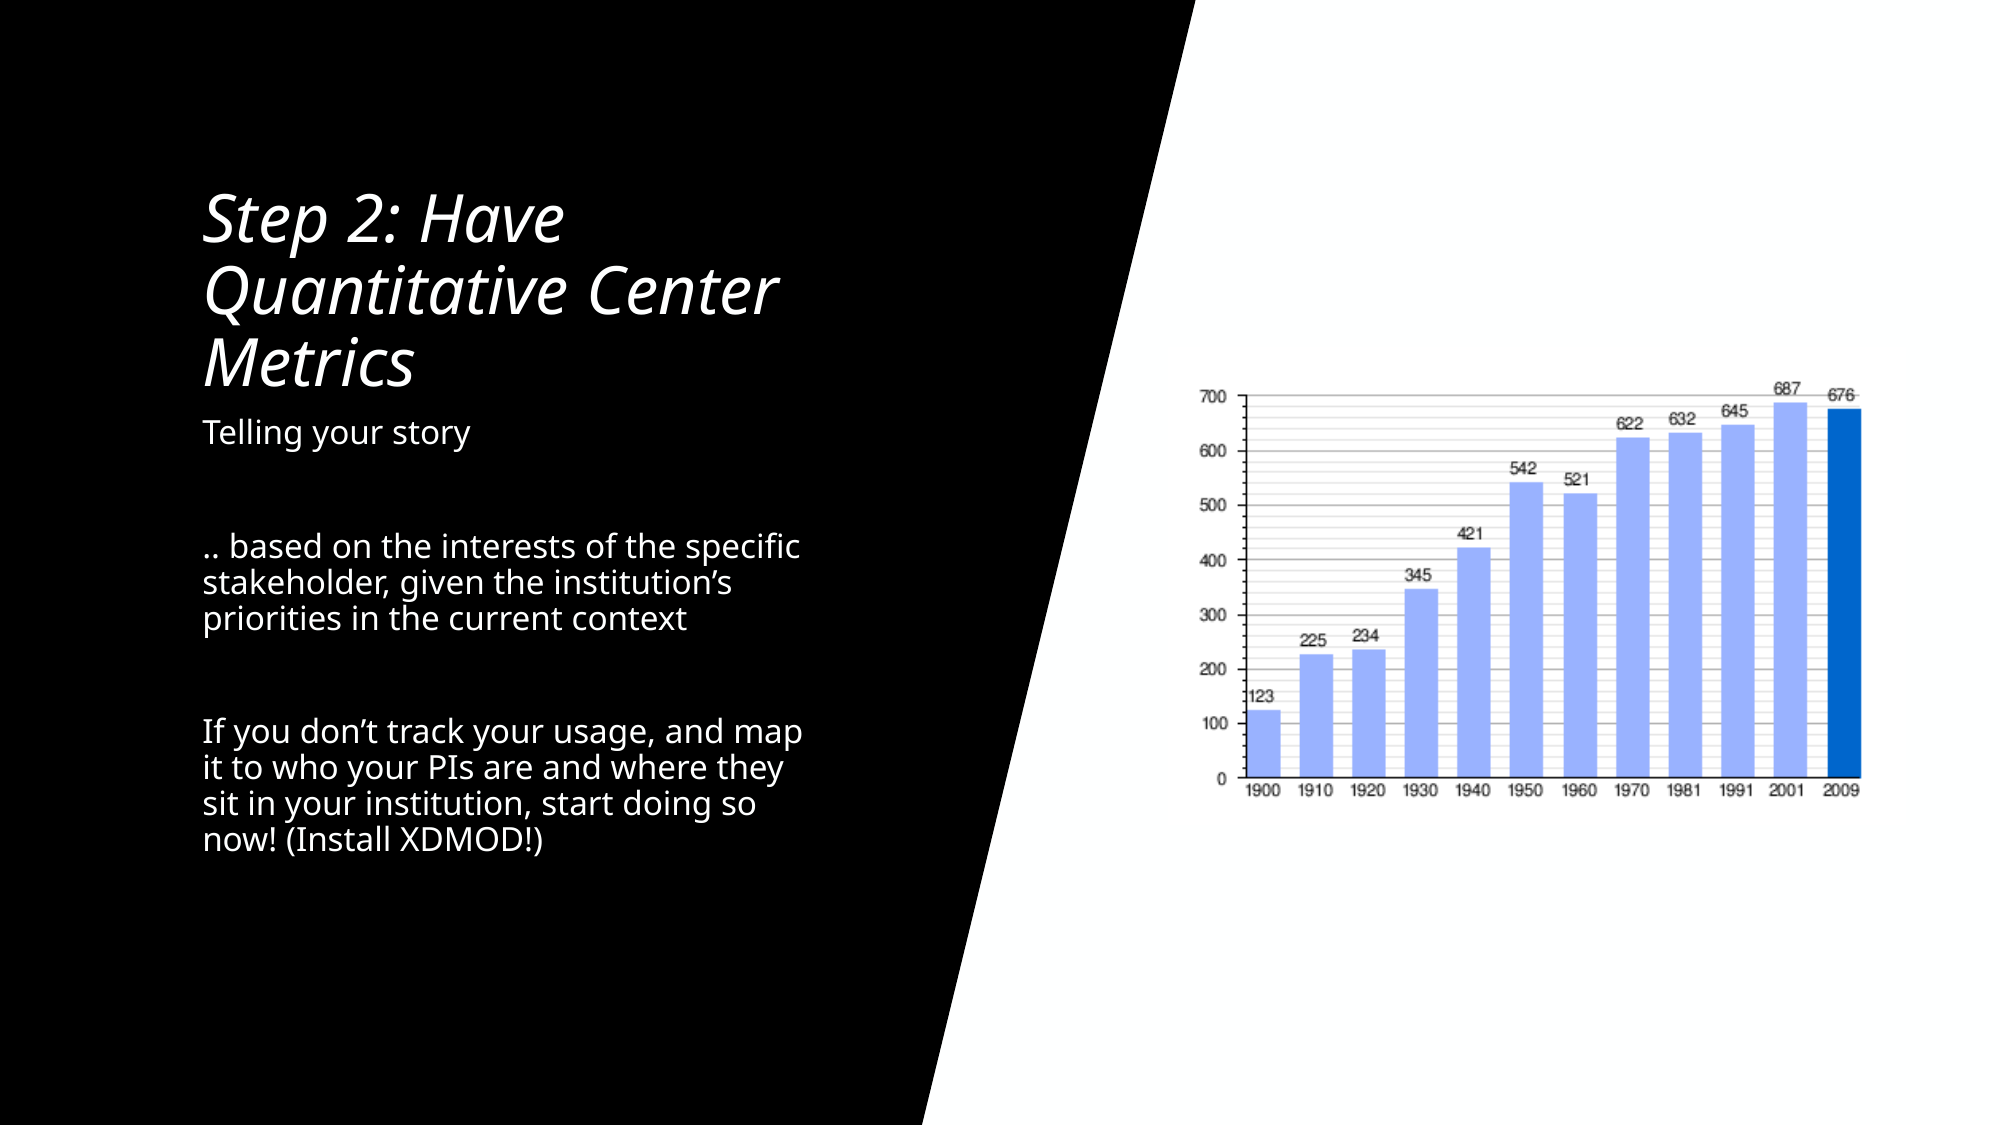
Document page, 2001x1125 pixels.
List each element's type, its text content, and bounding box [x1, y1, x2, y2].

picture [920, 0, 2000, 1125]
list Telling your story .. based on the interests of the specific stakeholder, given the institution’s priorities in the current context If you don’t track your usage, and map it to who your PIs are and where they sit in your institution, start doing so now! (Install XDMOD!) [187, 408, 833, 1034]
title Step 2: Have Quantitative Center Metrics [187, 146, 833, 408]
